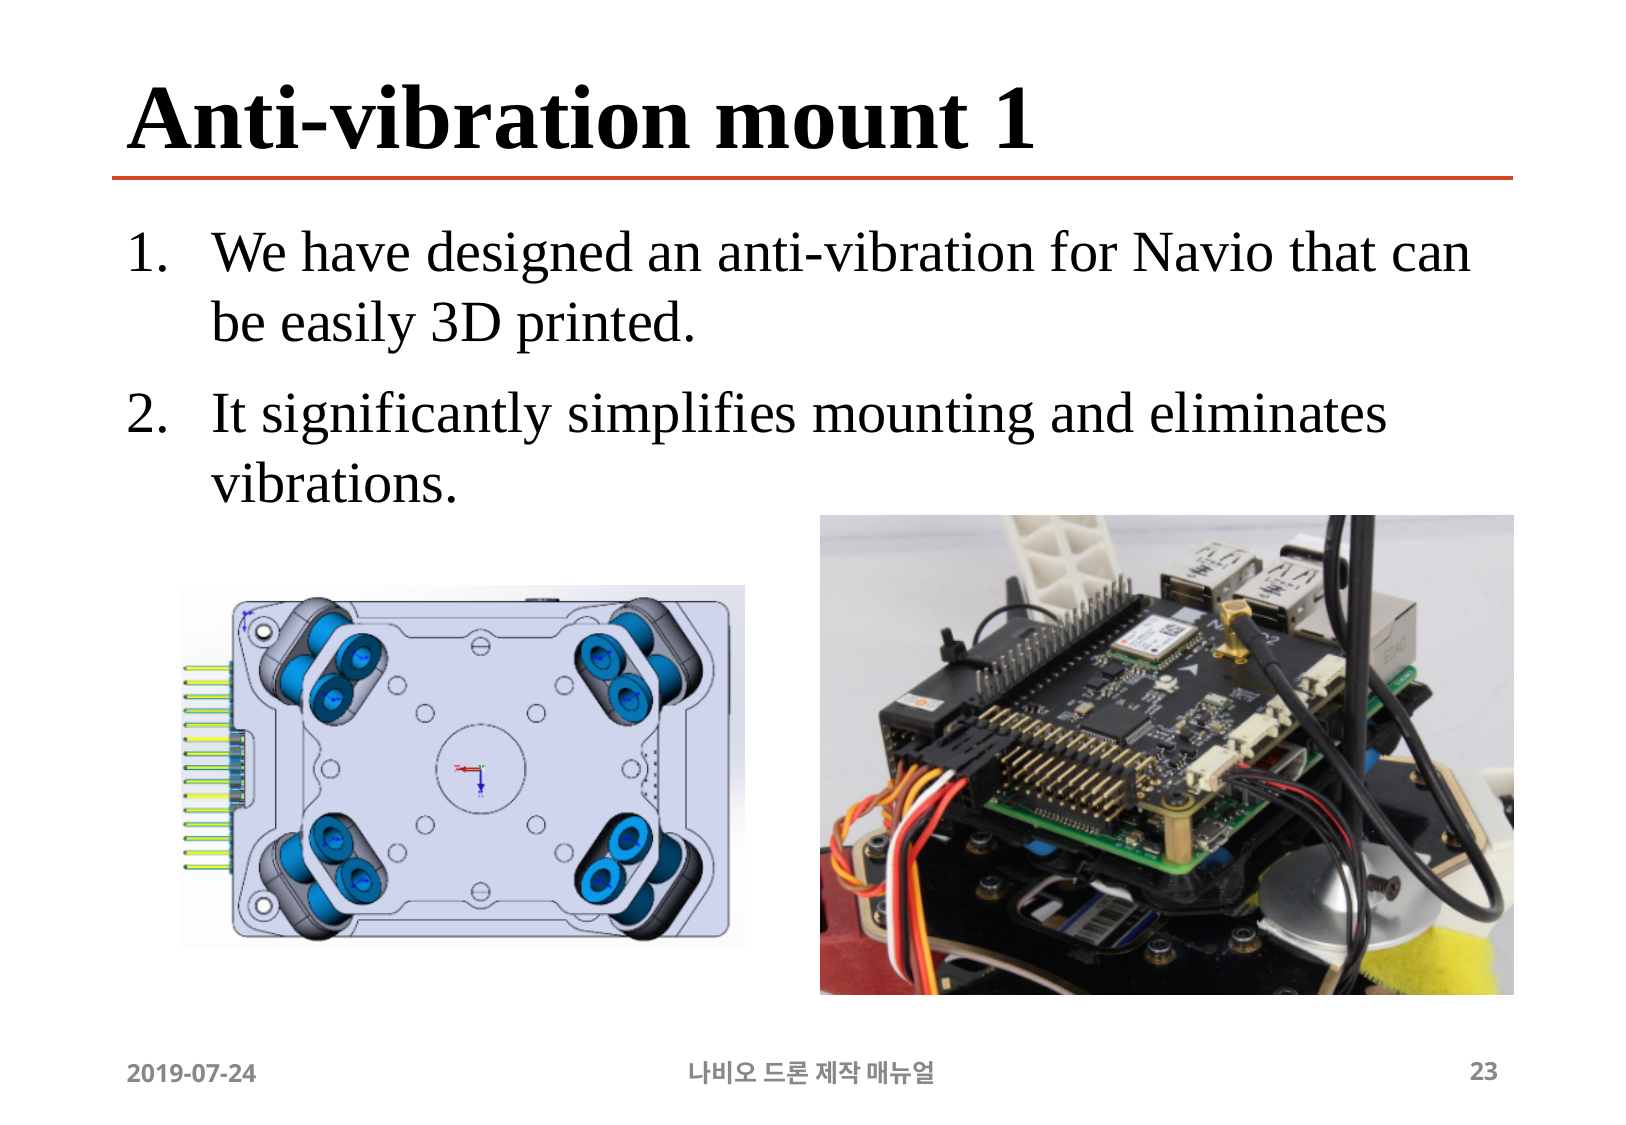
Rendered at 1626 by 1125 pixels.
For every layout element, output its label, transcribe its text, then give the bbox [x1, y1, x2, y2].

picture [181, 585, 746, 948]
slide_number ‹#› [1433, 1042, 1514, 1103]
title Anti-vibration mount 1 [111, 59, 1514, 179]
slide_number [111, 1042, 303, 1103]
picture [820, 514, 1514, 996]
footer 나비오 드론 제작 매뉴얼 [538, 1042, 1087, 1103]
list We have designed an anti-vibration for Navio that can be easily 3D printed. It significantly simplifies mounting and eliminates vibrations. [111, 205, 1514, 525]
